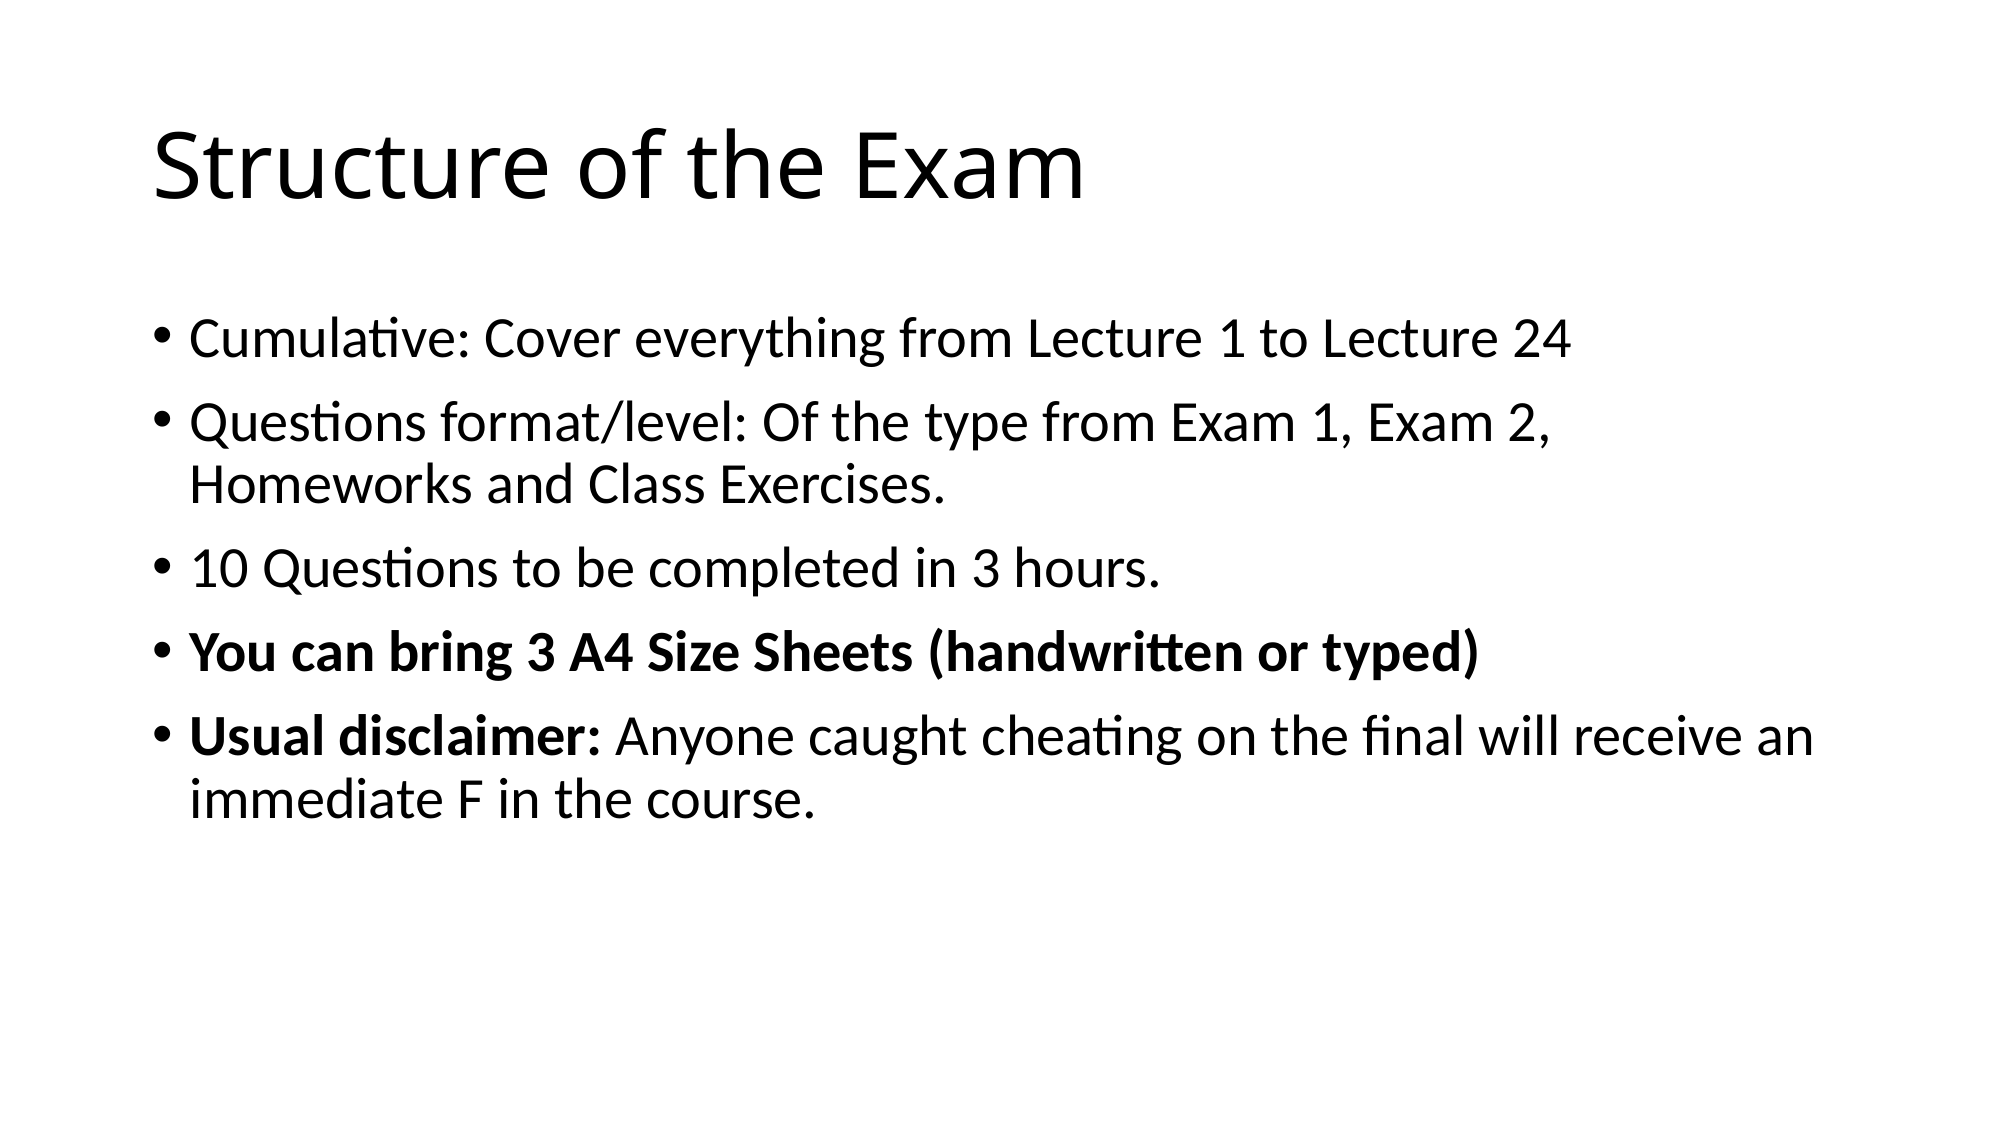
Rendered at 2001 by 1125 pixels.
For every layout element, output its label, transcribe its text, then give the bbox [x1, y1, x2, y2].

list Cumulative: Cover everything from Lecture 1 to Lecture 24 Questions format/level: Of the type from Exam 1, Exam 2, Homeworks and Class Exercises. 10 Questions to be completed in 3 hours. You can bring 3 A4 Size Sheets (handwritten or typed) Usual disclaimer: Anyone caught cheating on the final will receive an immediate F in the course. [137, 299, 1863, 1014]
title Structure of the Exam [137, 59, 1863, 278]
